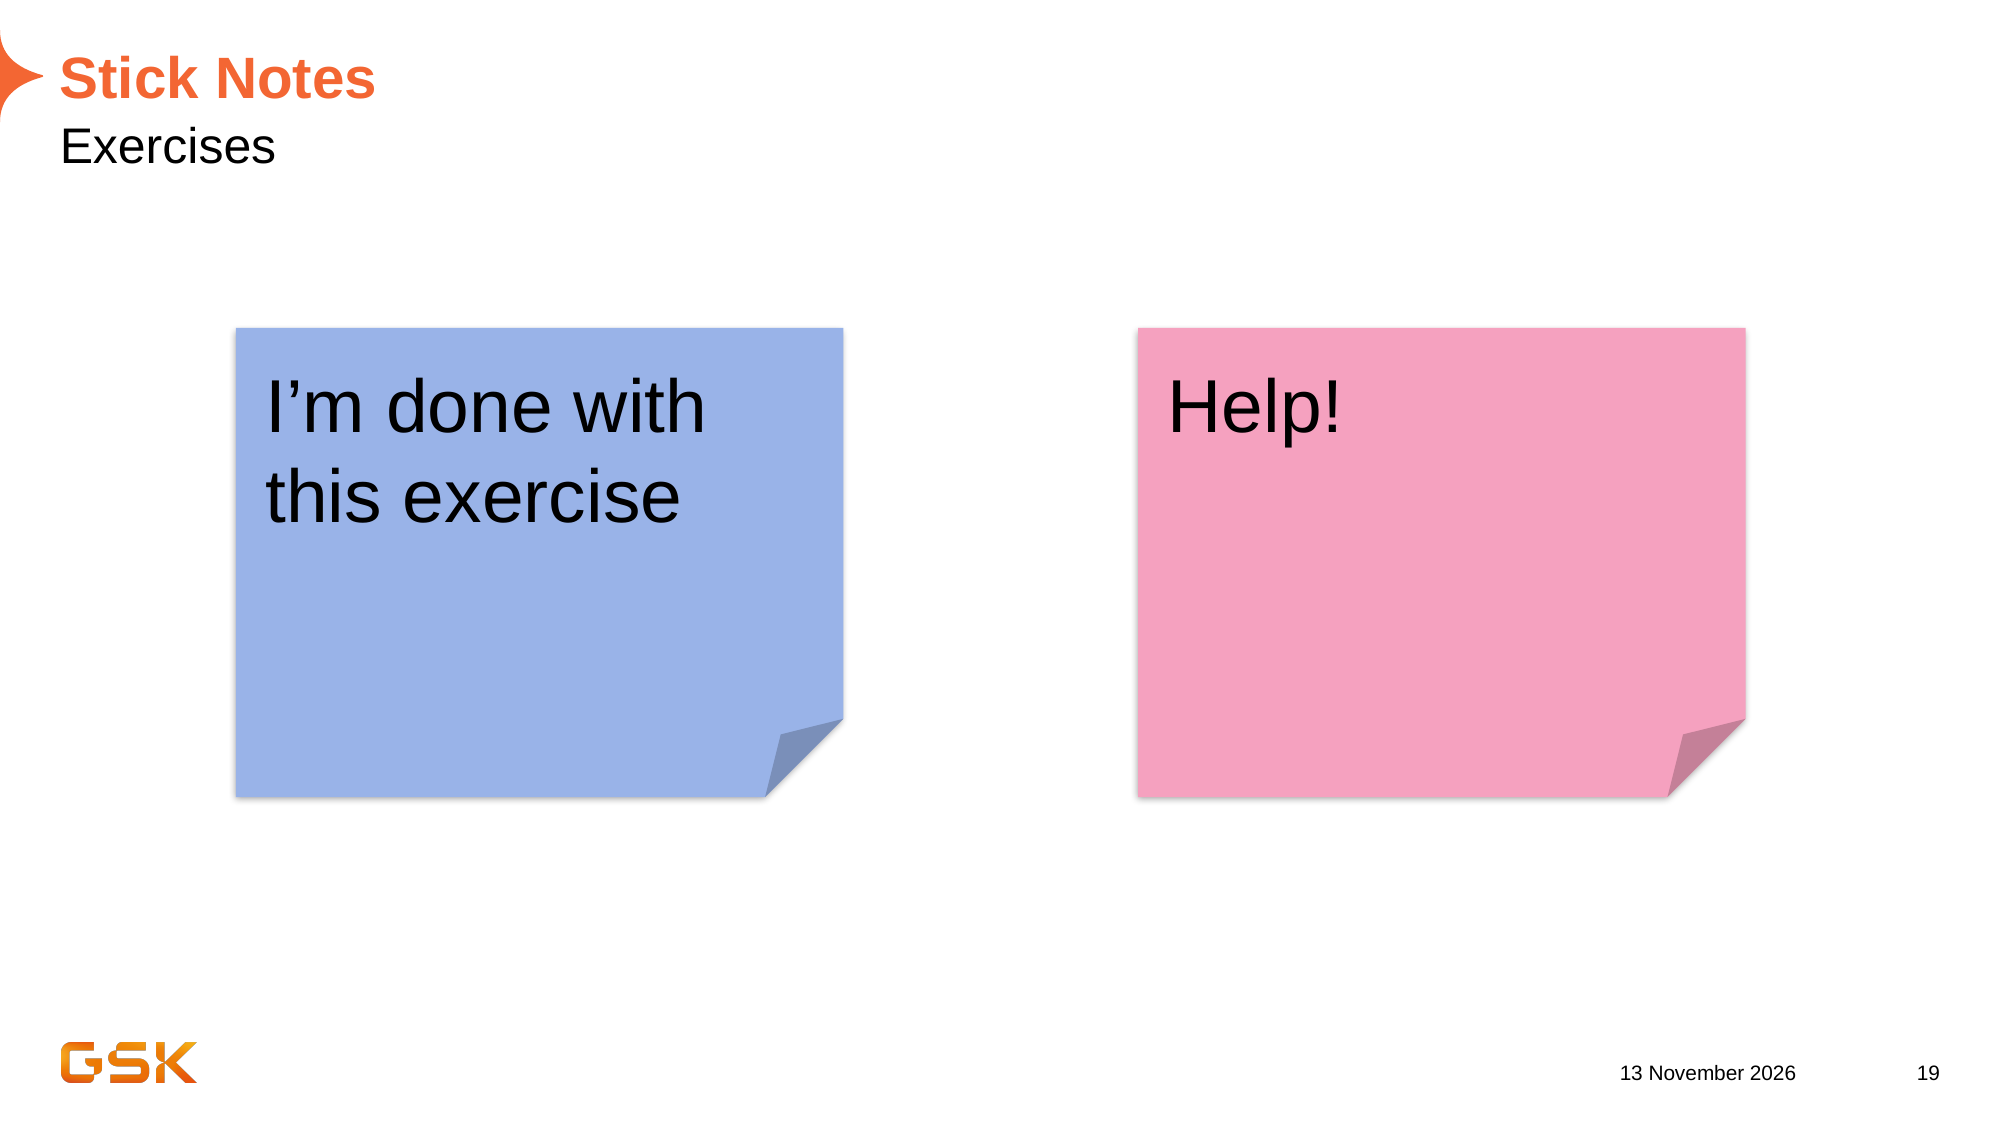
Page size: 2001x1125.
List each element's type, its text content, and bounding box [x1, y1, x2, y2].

subtitle Exercises [59, 113, 1940, 172]
text_box Help! [1137, 327, 1747, 798]
title Stick Notes [59, 39, 1940, 111]
slide_number 19 [1851, 1040, 1940, 1085]
text_box I’m done with this exercise [235, 327, 845, 798]
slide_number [1340, 1040, 1797, 1085]
picture [61, 1042, 197, 1083]
